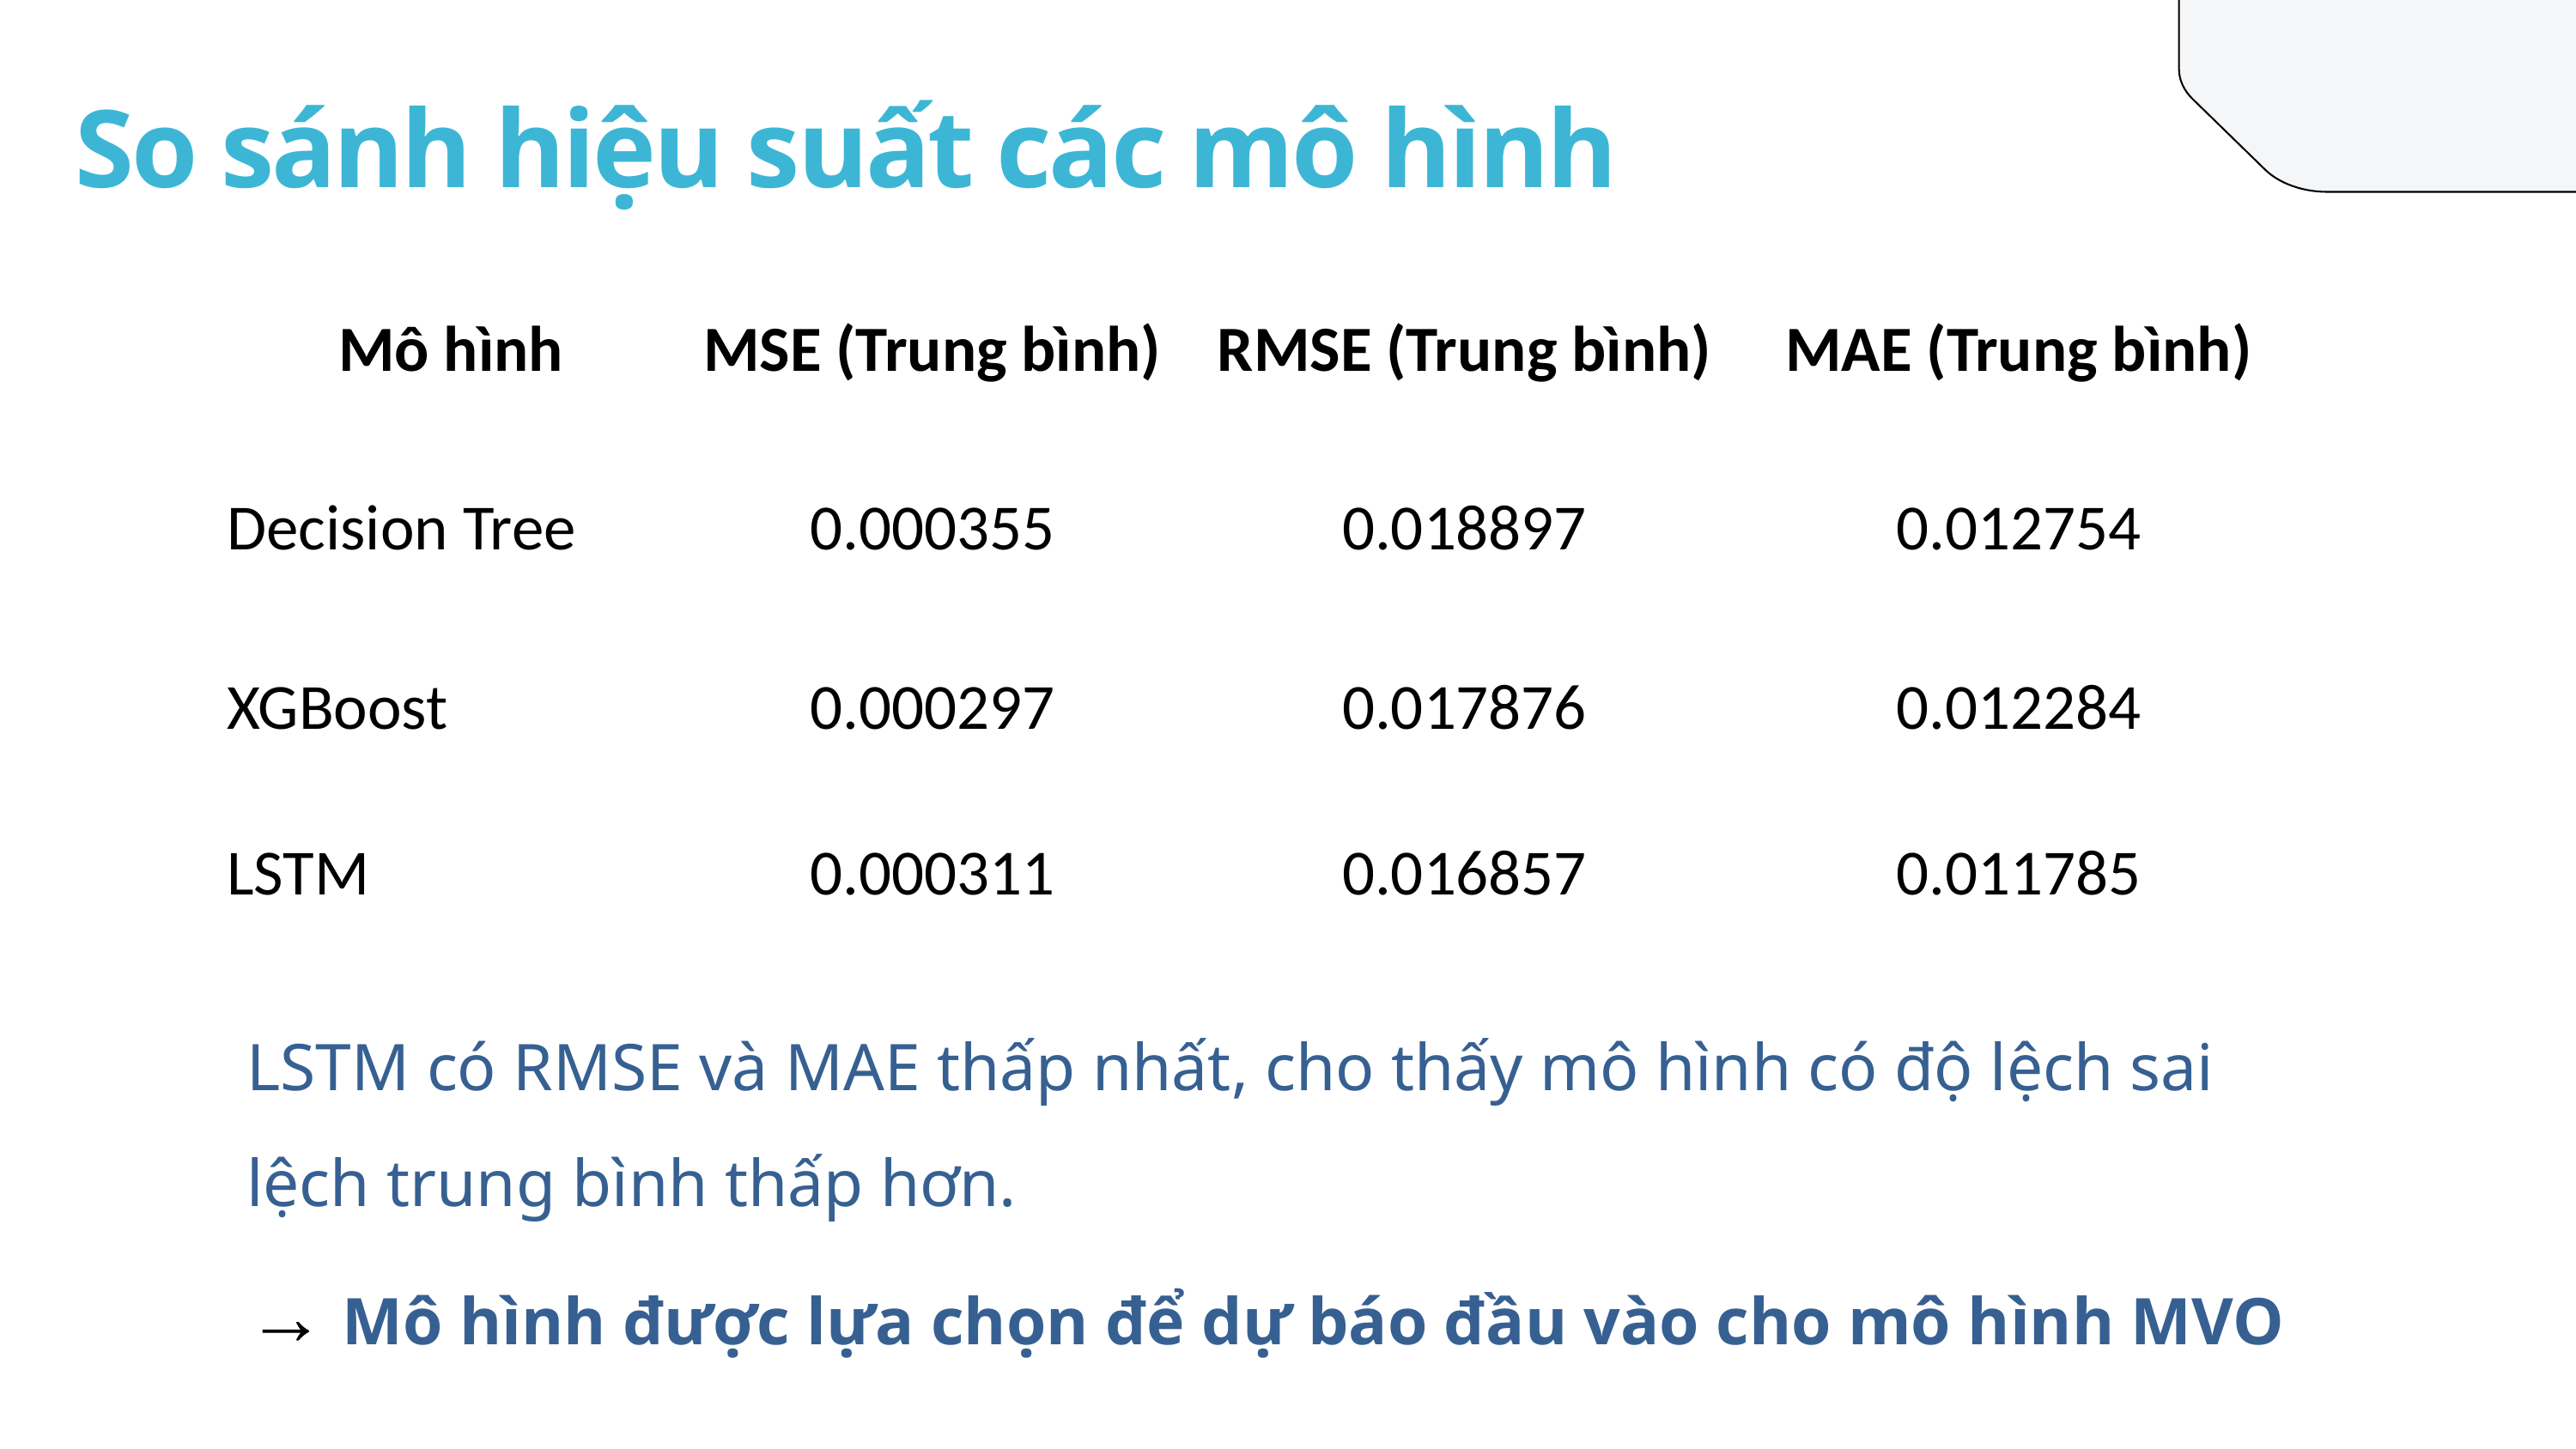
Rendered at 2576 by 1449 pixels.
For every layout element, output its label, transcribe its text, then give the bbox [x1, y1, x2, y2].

text_box LSTM có RMSE và MAE thấp nhất, cho thấy mô hình có độ lệch sai lệch trung bình thấp hơn. → Mô hình được lựa chọn để dự báo đầu vào cho mô hình MVO [246, 987, 2298, 1361]
table_cell 0.000297 [677, 631, 1188, 796]
table_cell Decision Tree [226, 436, 677, 631]
table_cell 0.018897 [1188, 436, 1741, 631]
table_cell 0.012754 [1741, 436, 2297, 631]
table_cell 0.016857 [1188, 796, 1741, 961]
table_cell 0.000355 [677, 436, 1188, 631]
table_cell 0.017876 [1188, 631, 1741, 796]
table_cell LSTM [226, 796, 677, 961]
table_header RMSE (Trung bình) [1188, 274, 1741, 436]
table_cell 0.000311 [677, 796, 1188, 961]
table_header Mô hình [226, 274, 677, 436]
table_cell 0.011785 [1741, 796, 2297, 961]
table_header MSE (Trung bình) [677, 274, 1188, 436]
table_cell XGBoost [226, 631, 677, 796]
text_box So sánh hiệu suất các mô hình [75, 48, 1922, 209]
table_cell 0.012284 [1741, 631, 2297, 796]
table_header MAE (Trung bình) [1741, 274, 2297, 436]
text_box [2178, 0, 2576, 192]
